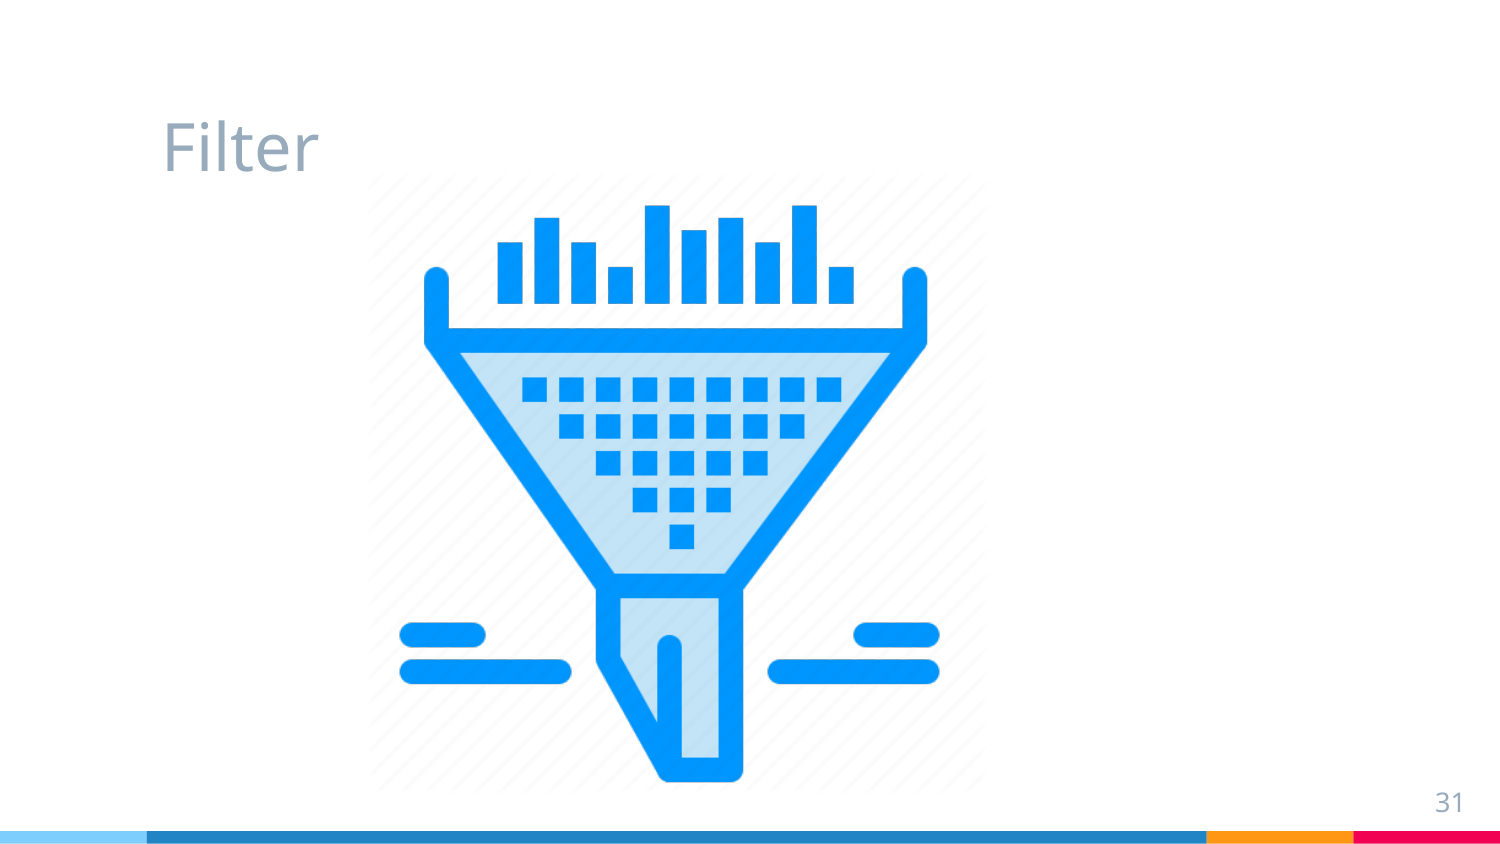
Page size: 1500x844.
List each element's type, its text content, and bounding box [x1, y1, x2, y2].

title Filter [146, 58, 1207, 200]
picture [362, 168, 991, 797]
slide_number 31 [1391, 770, 1482, 822]
